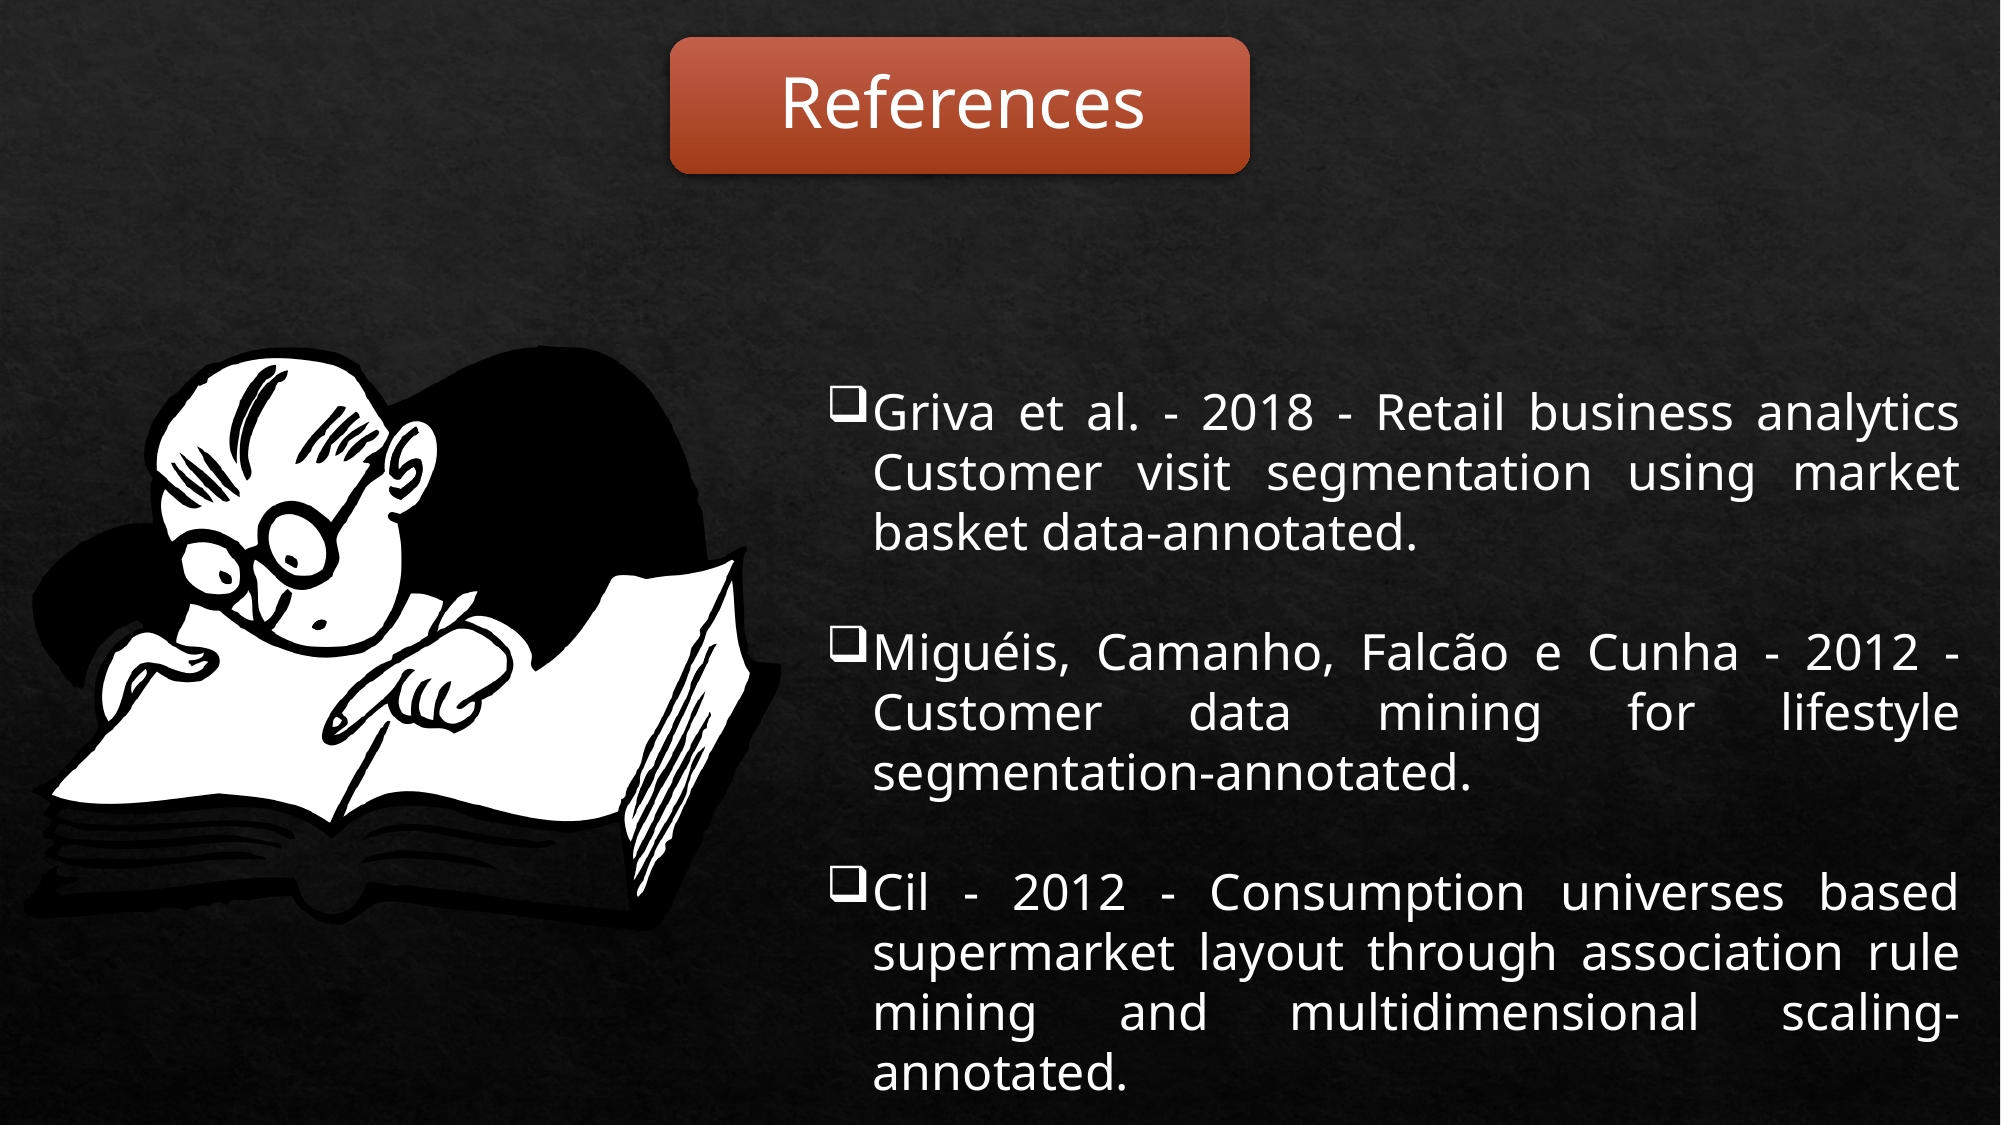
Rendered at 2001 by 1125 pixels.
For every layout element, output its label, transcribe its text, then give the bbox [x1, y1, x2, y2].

text_box Griva et al. - 2018 - Retail business analytics Customer visit segmentation using market basket data-annotated. Miguéis, Camanho, Falcão e Cunha - 2012 - Customer data mining for lifestyle segmentation-annotated. Cil - 2012 - Consumption universes based supermarket layout through association rule mining and multidimensional scaling-annotated. [811, 373, 1976, 1108]
picture [23, 258, 781, 1016]
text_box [669, 36, 1251, 179]
